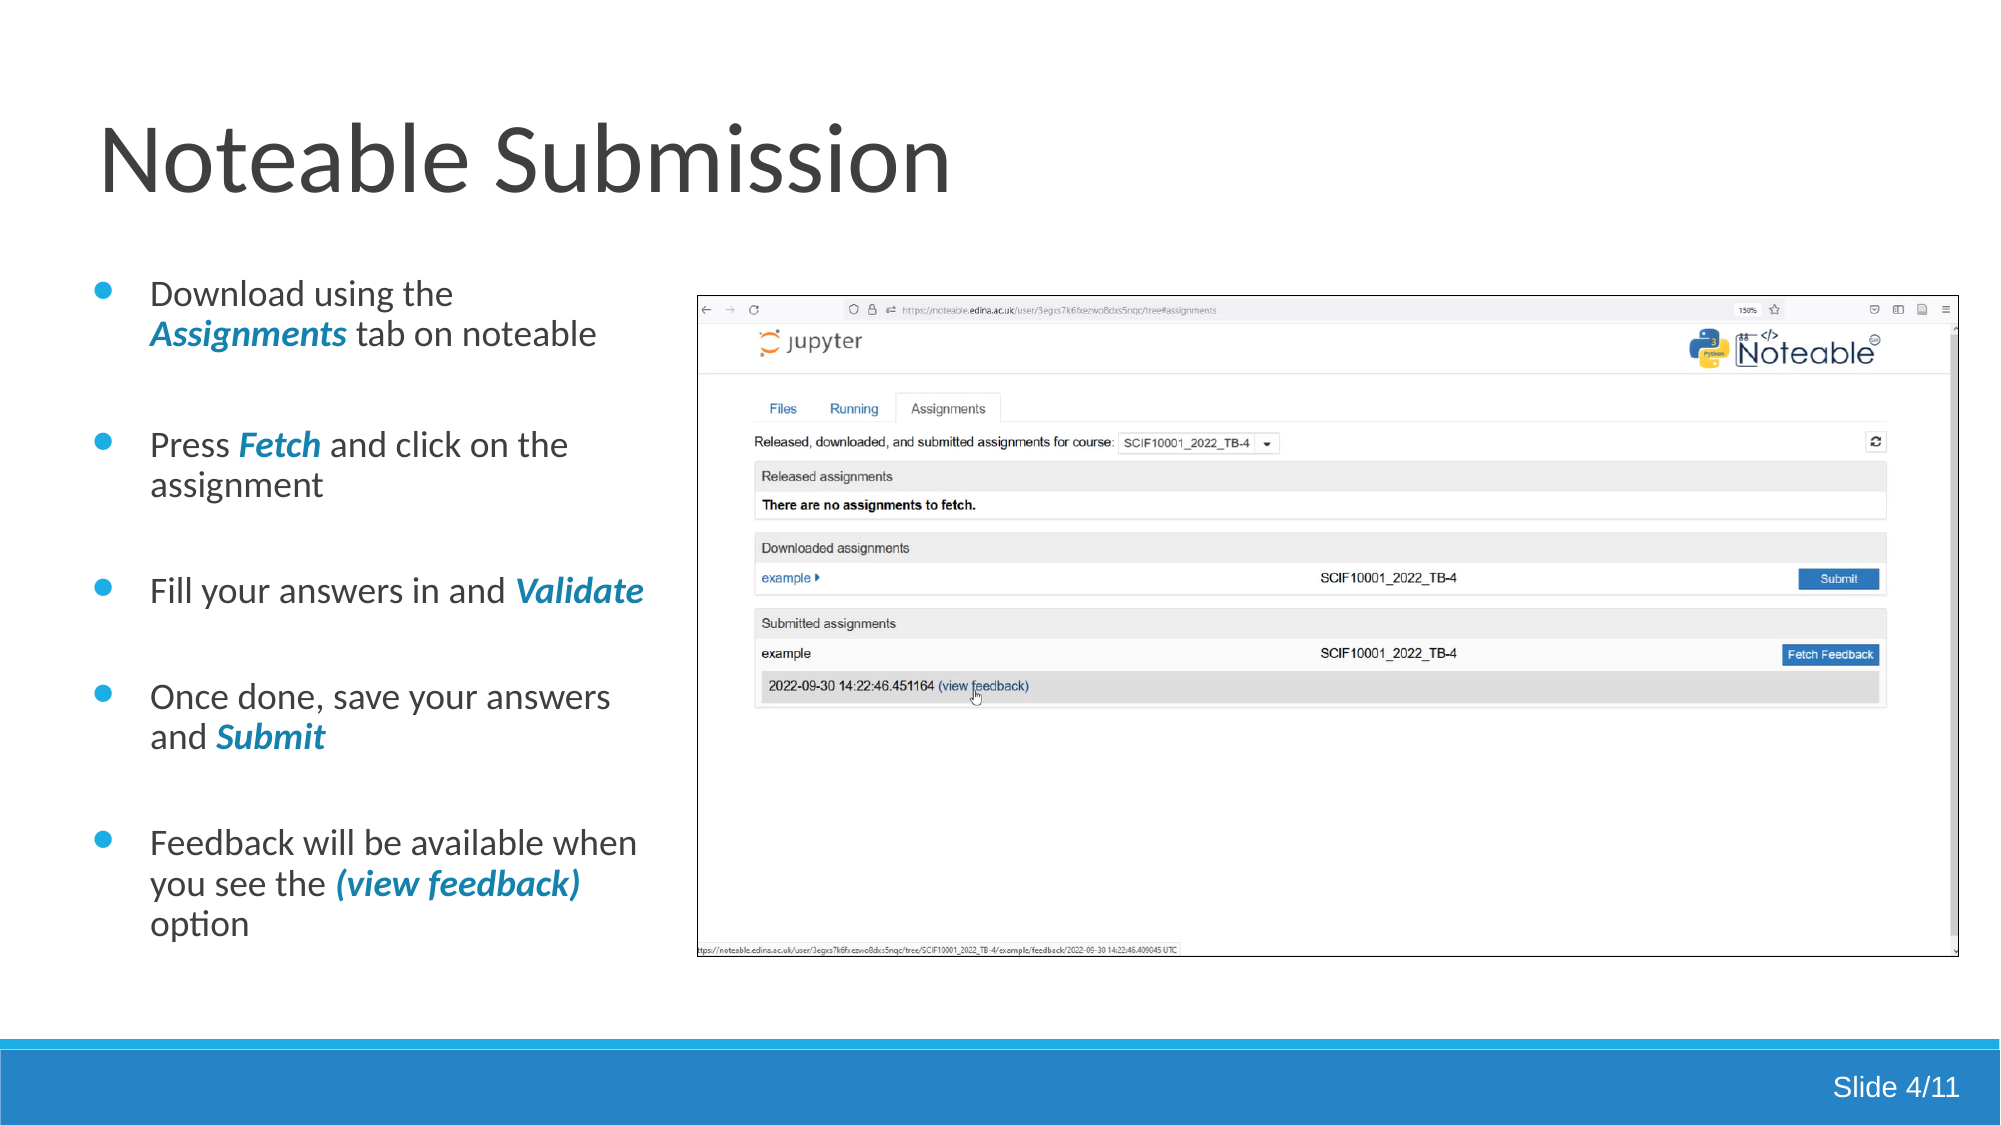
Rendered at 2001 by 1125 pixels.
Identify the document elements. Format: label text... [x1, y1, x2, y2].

picture [697, 295, 1959, 957]
text_box [81, 252, 1941, 365]
text_box Slide 4/11 [1817, 1053, 2000, 1125]
title Noteable Submission [83, 71, 1567, 221]
text_box Download using the Assignments tab on noteable Press Fetch and click on the assignment Fill your answers in and Validate Once done, save your answers and Submit Feedback will be available when you see the (view feedback) option [75, 266, 657, 616]
